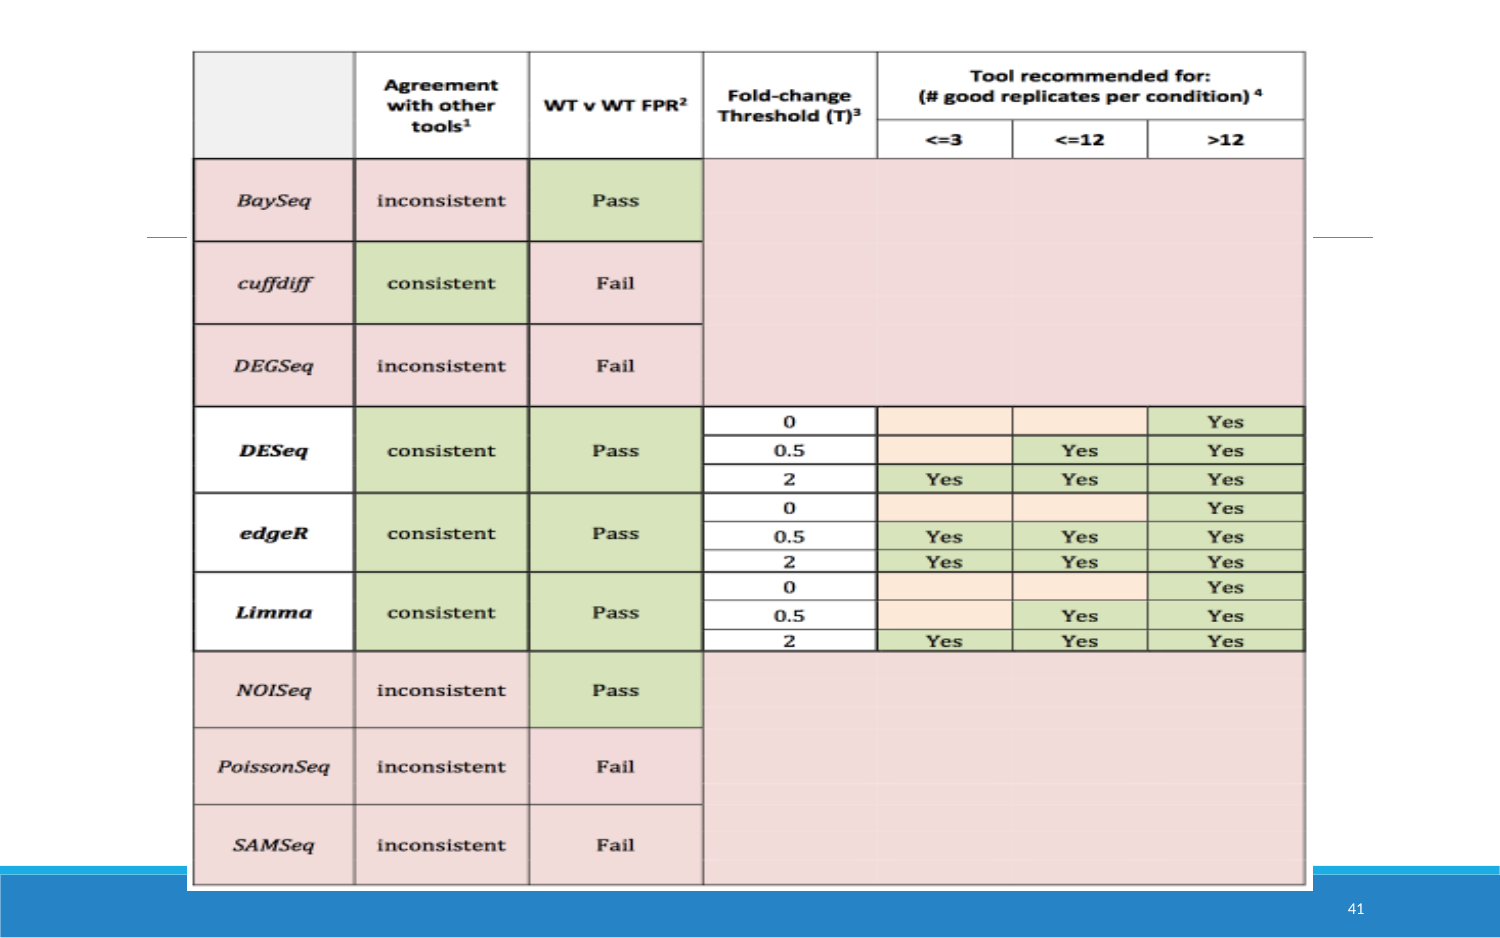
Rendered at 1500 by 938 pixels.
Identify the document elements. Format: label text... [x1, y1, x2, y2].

picture [186, 46, 1313, 892]
slide_number 41 [1218, 883, 1380, 933]
